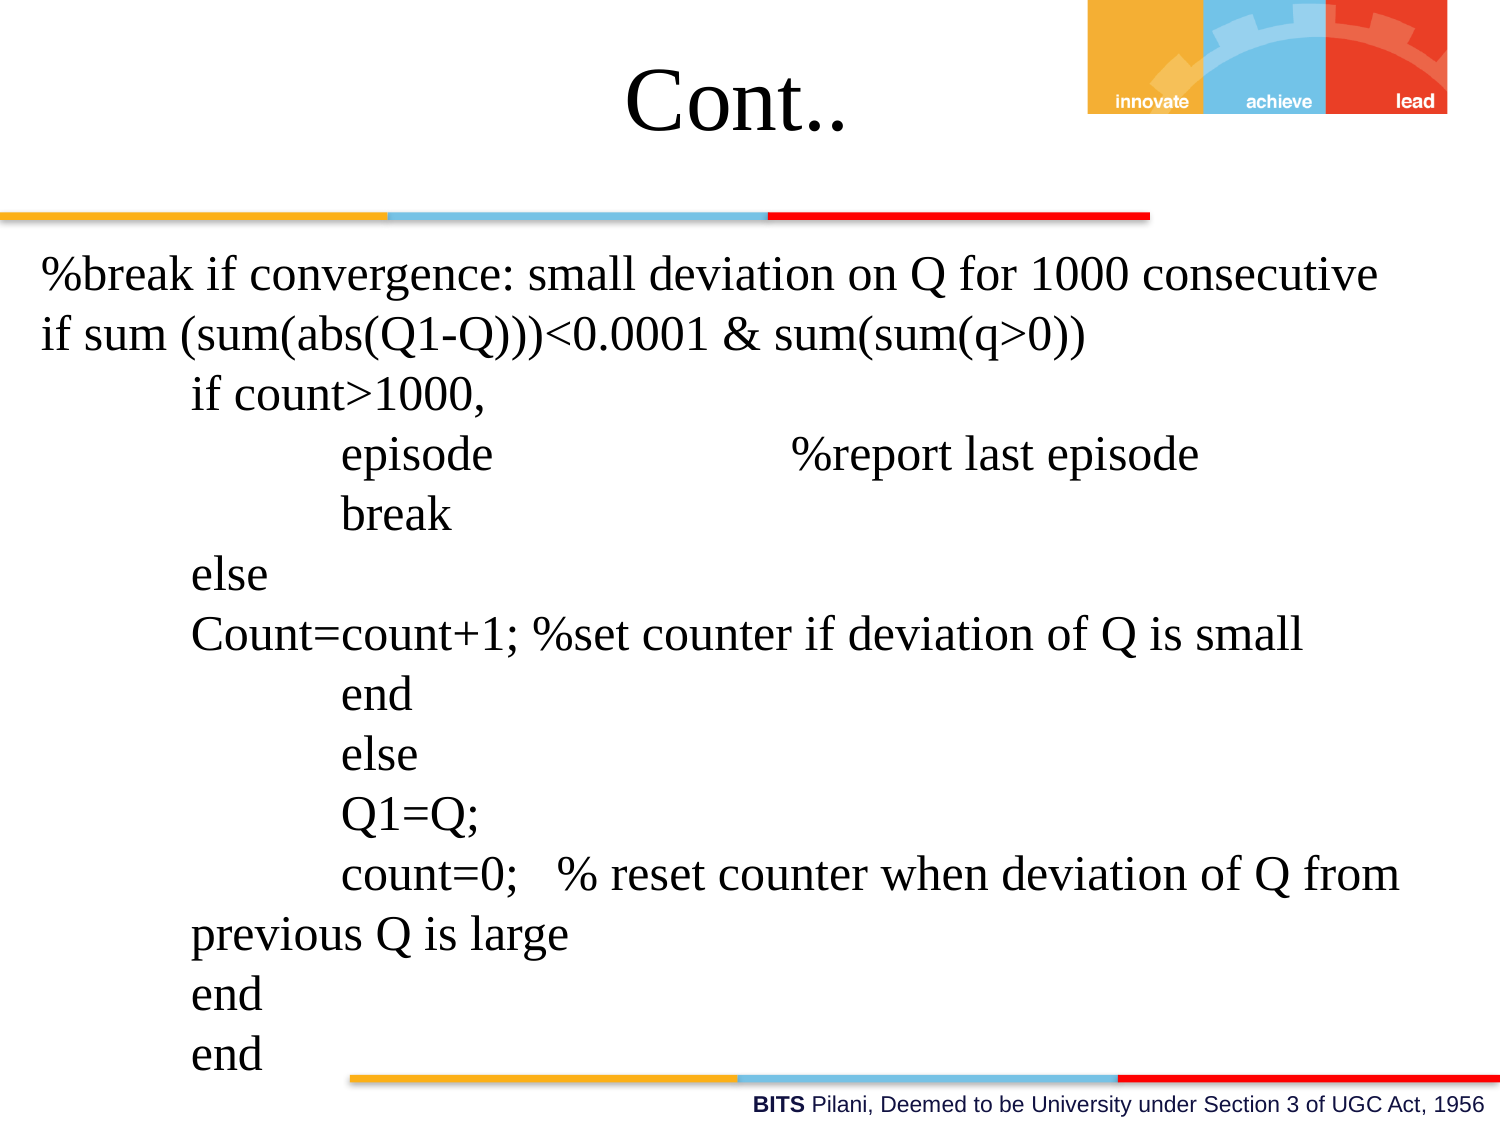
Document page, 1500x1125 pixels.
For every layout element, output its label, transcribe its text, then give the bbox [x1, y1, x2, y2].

picture [1413, 0, 1448, 114]
text_box %break if convergence: small deviation on Q for 1000 consecutive if sum (sum(abs(Q1-Q)))<0.0001 & sum(sum(q>0)) if count>1000, episode %report last episode break else Count=count+1; %set counter if deviation of Q is small end else Q1=Q; count=0; % reset counter when deviation of Q from previous Q is large end end [26, 232, 1500, 1125]
title Cont.. [62, 0, 1413, 188]
